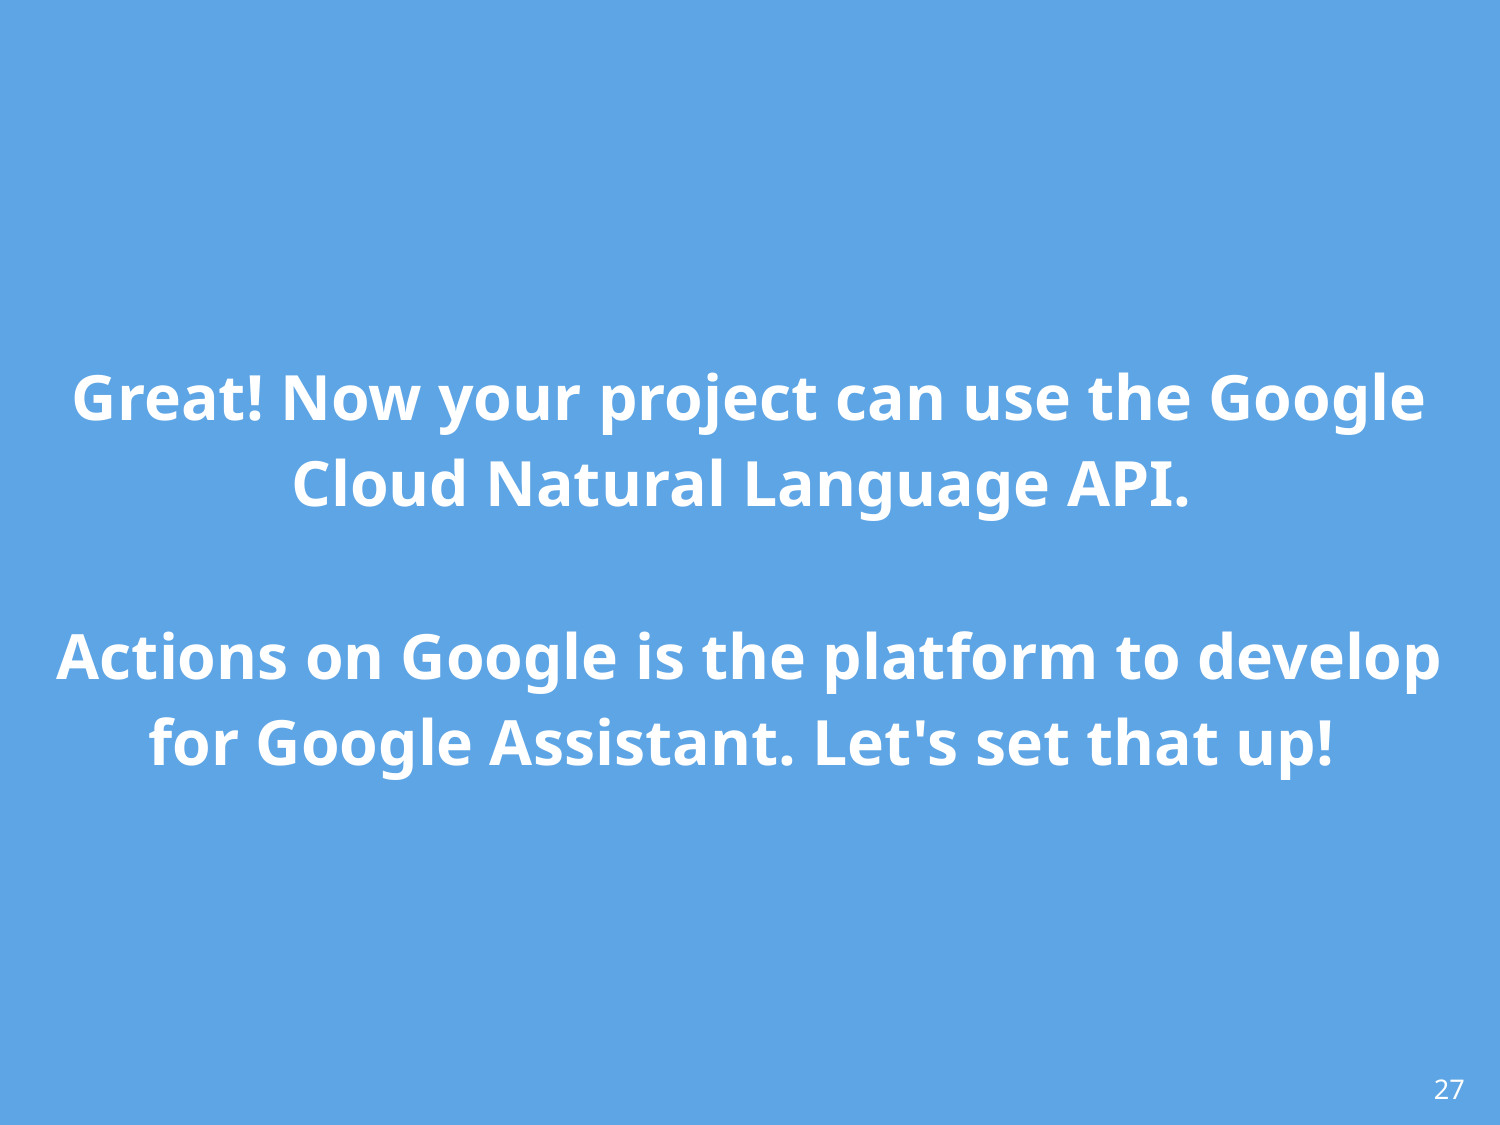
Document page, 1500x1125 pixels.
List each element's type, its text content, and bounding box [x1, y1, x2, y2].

title Great! Now your project can use the Google Cloud Natural Language API. Actions on Google is the platform to develop for Google Assistant. Let's set that up! [39, 128, 1461, 997]
slide_number ‹#› [1389, 1057, 1480, 1125]
